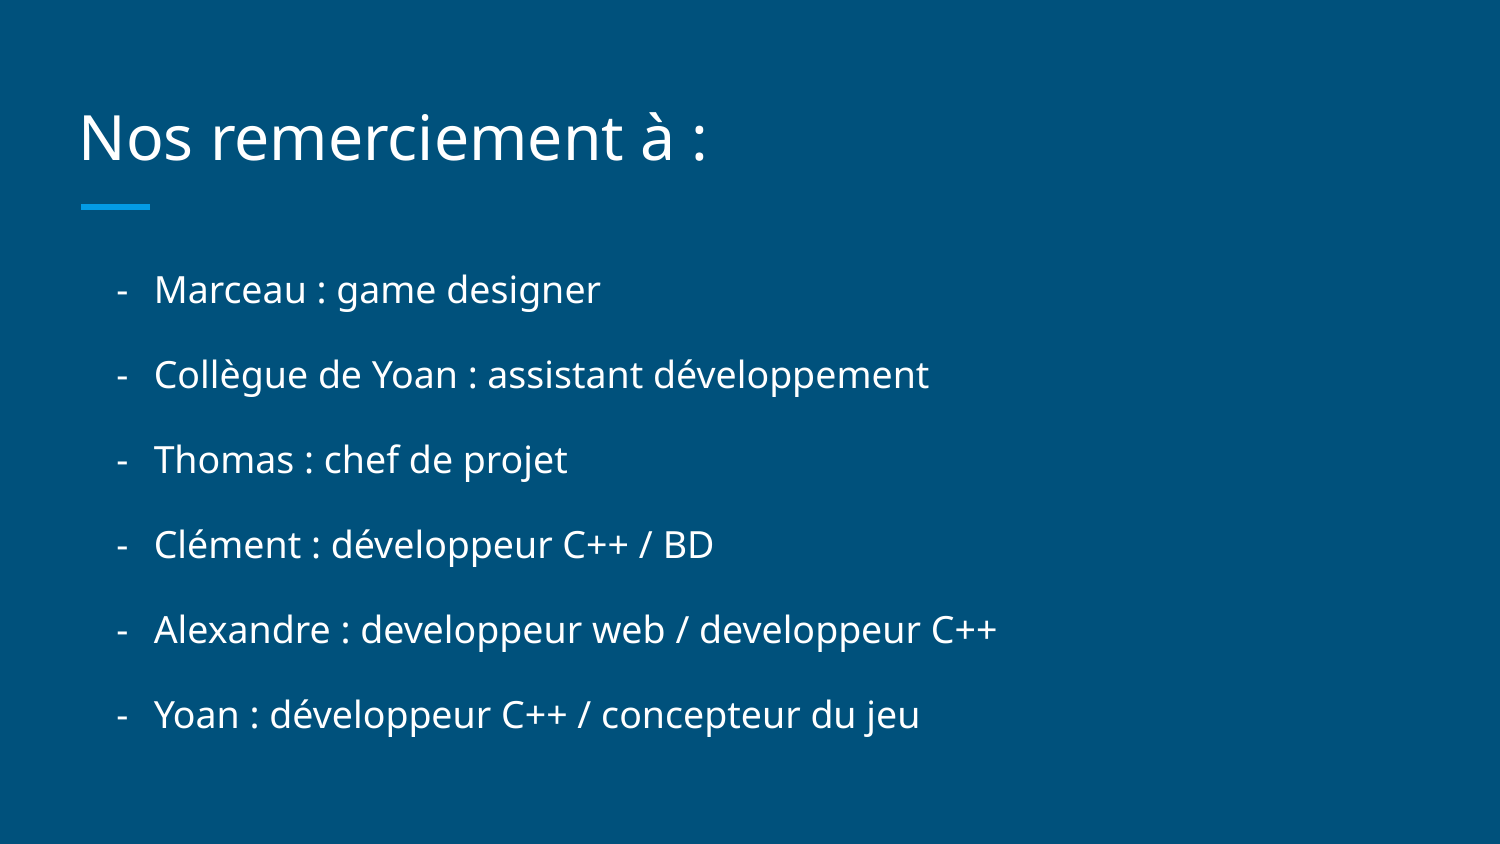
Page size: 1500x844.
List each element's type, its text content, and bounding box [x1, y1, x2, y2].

title Nos remerciement à : [63, 75, 1437, 188]
list Marceau : game designer Collègue de Yoan : assistant développement Thomas : chef de projet Clément : développeur C++ / BD Alexandre : developpeur web / developpeur C++ Yoan : développeur C++ / concepteur du jeu [63, 244, 1437, 750]
